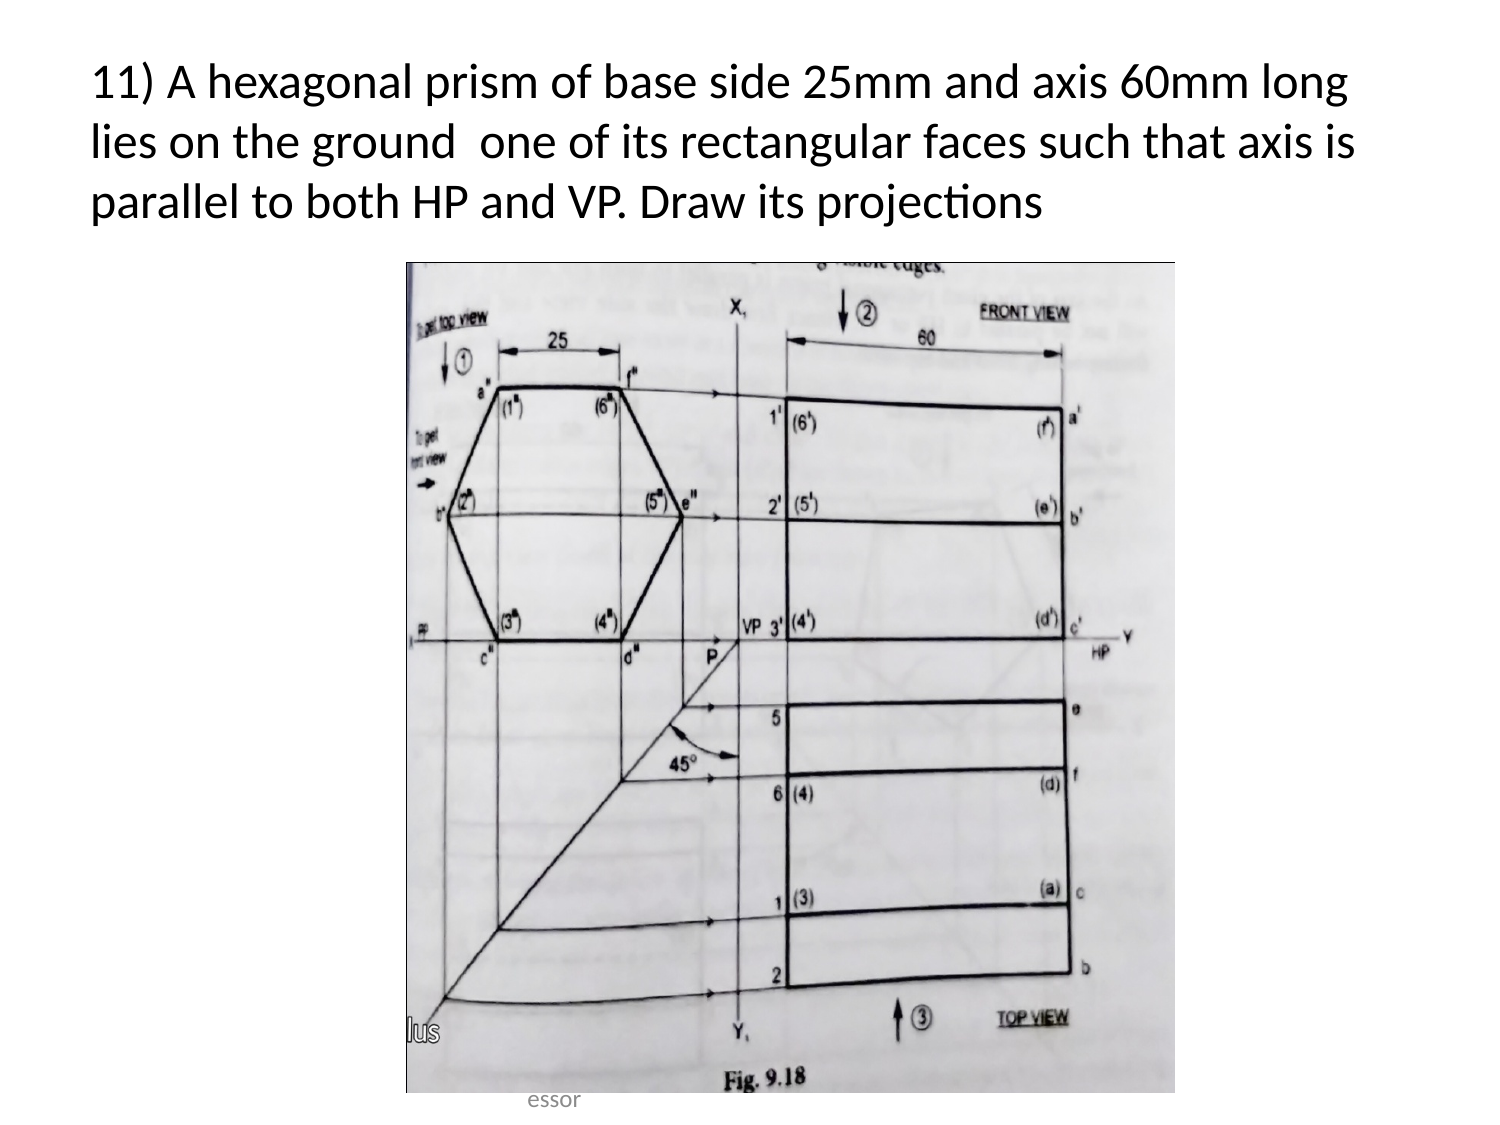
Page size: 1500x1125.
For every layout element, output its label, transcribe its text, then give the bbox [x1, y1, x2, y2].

title 11) A hexagonal prism of base side 25mm and axis 60mm long lies on the ground one of its rectangular faces such that axis is parallel to both HP and VP. Draw its projections [75, 45, 1425, 233]
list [405, 262, 1176, 1093]
